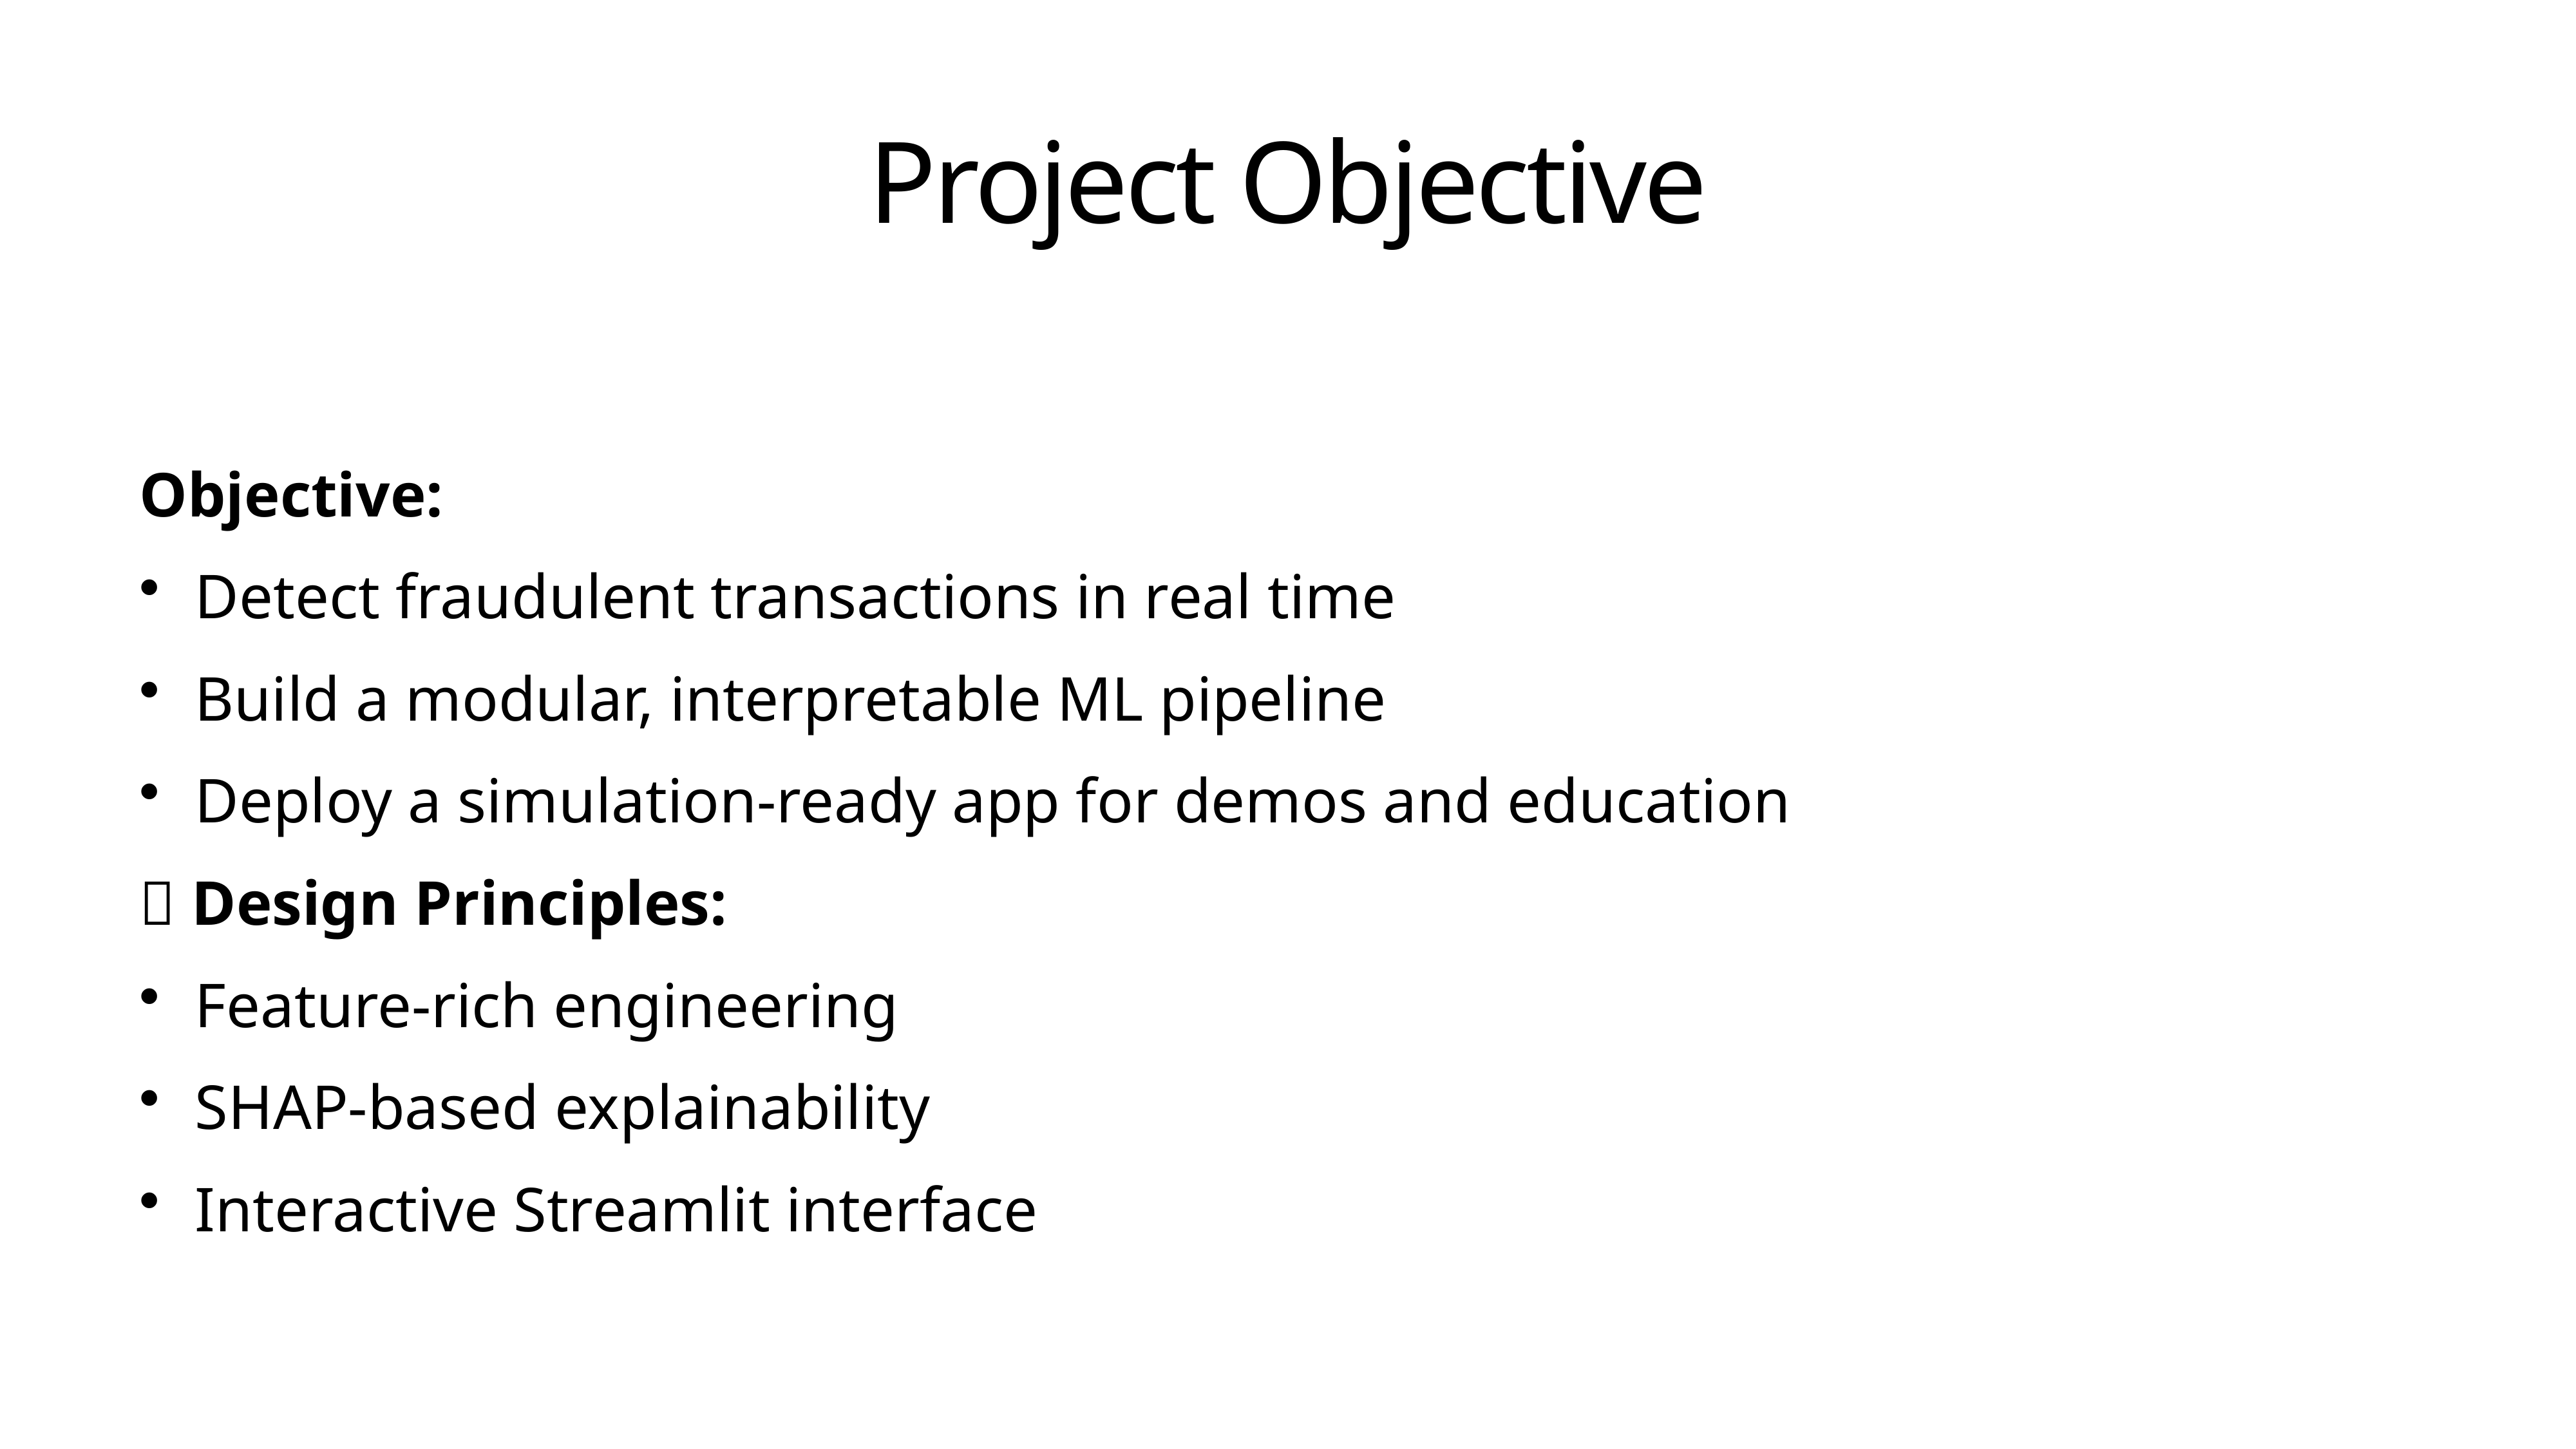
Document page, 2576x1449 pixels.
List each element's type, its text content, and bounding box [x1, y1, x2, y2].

title Project Objective [133, 85, 2443, 251]
list Objective: Detect fraudulent transactions in real time Build a modular, interpretable ML pipeline Deploy a simulation-ready app for demos and education 🧱 Design Principles: Feature-rich engineering SHAP-based explainability Interactive Streamlit interface [133, 450, 2443, 1342]
